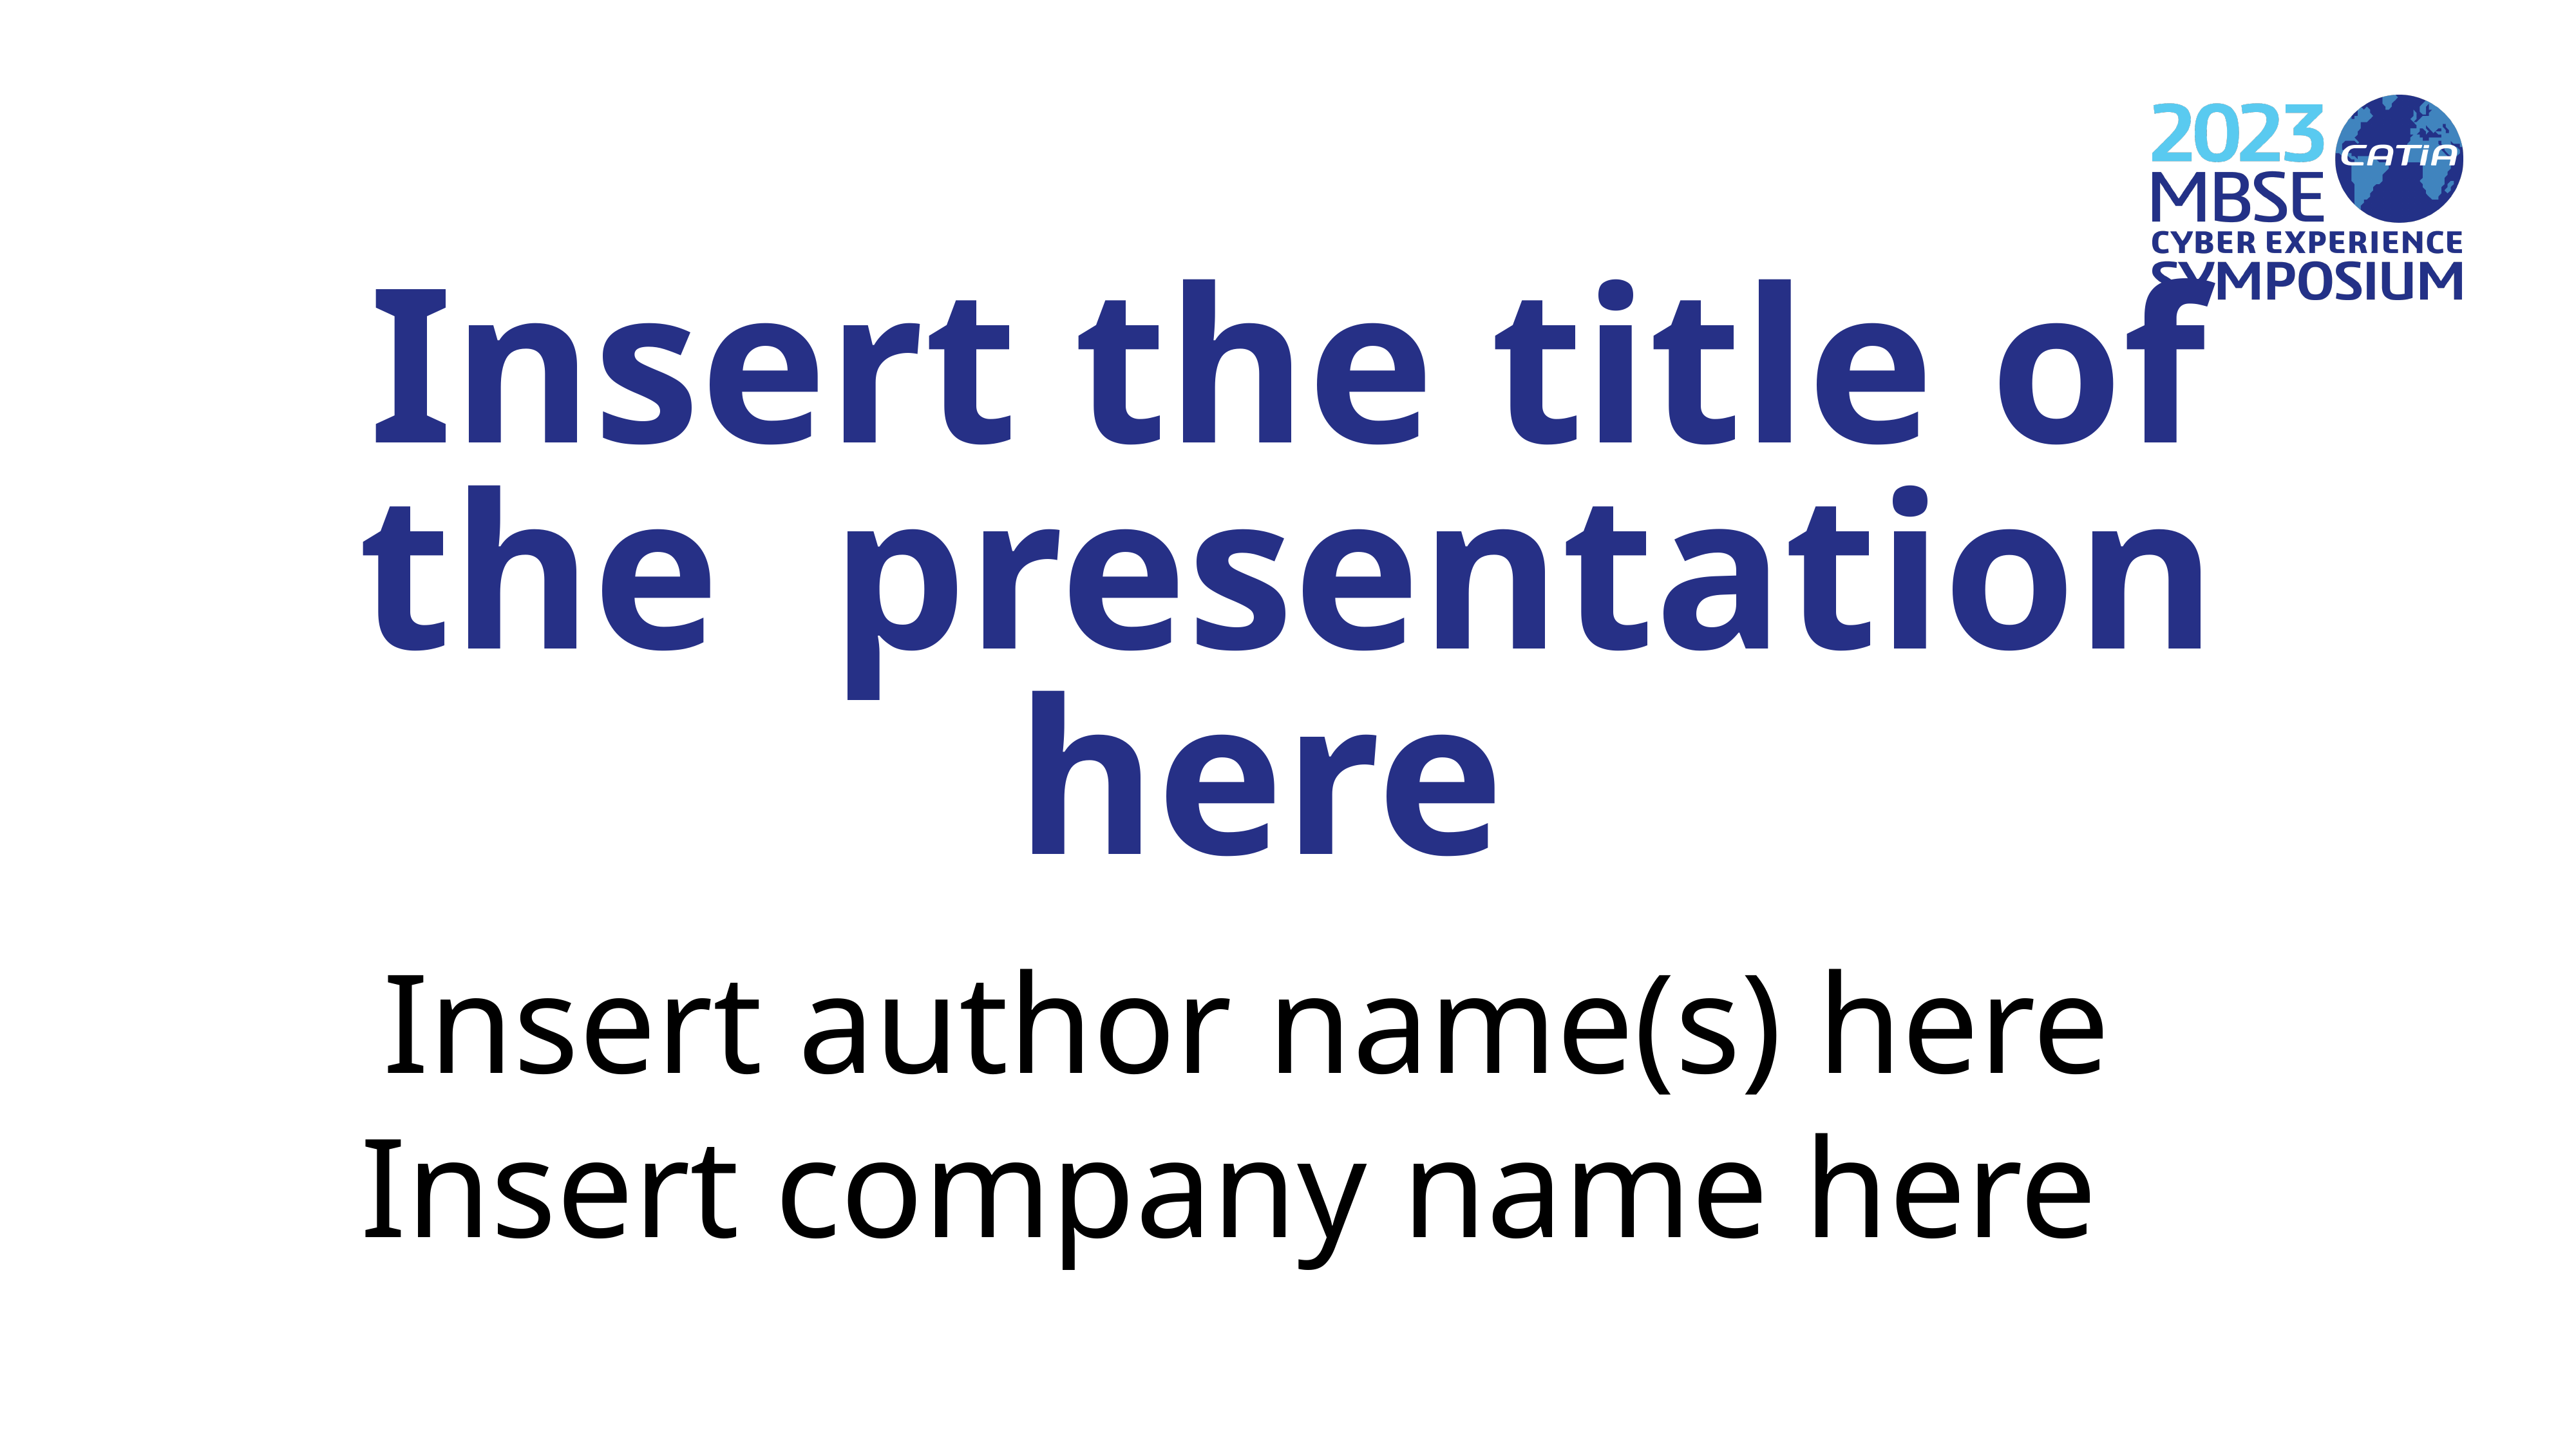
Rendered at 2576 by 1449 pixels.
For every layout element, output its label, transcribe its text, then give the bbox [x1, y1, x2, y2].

title Insert the title of the presentation here [167, 198, 2409, 976]
list Insert author name(s) here Insert company name here [171, 898, 2323, 1302]
picture [2152, 95, 2463, 300]
